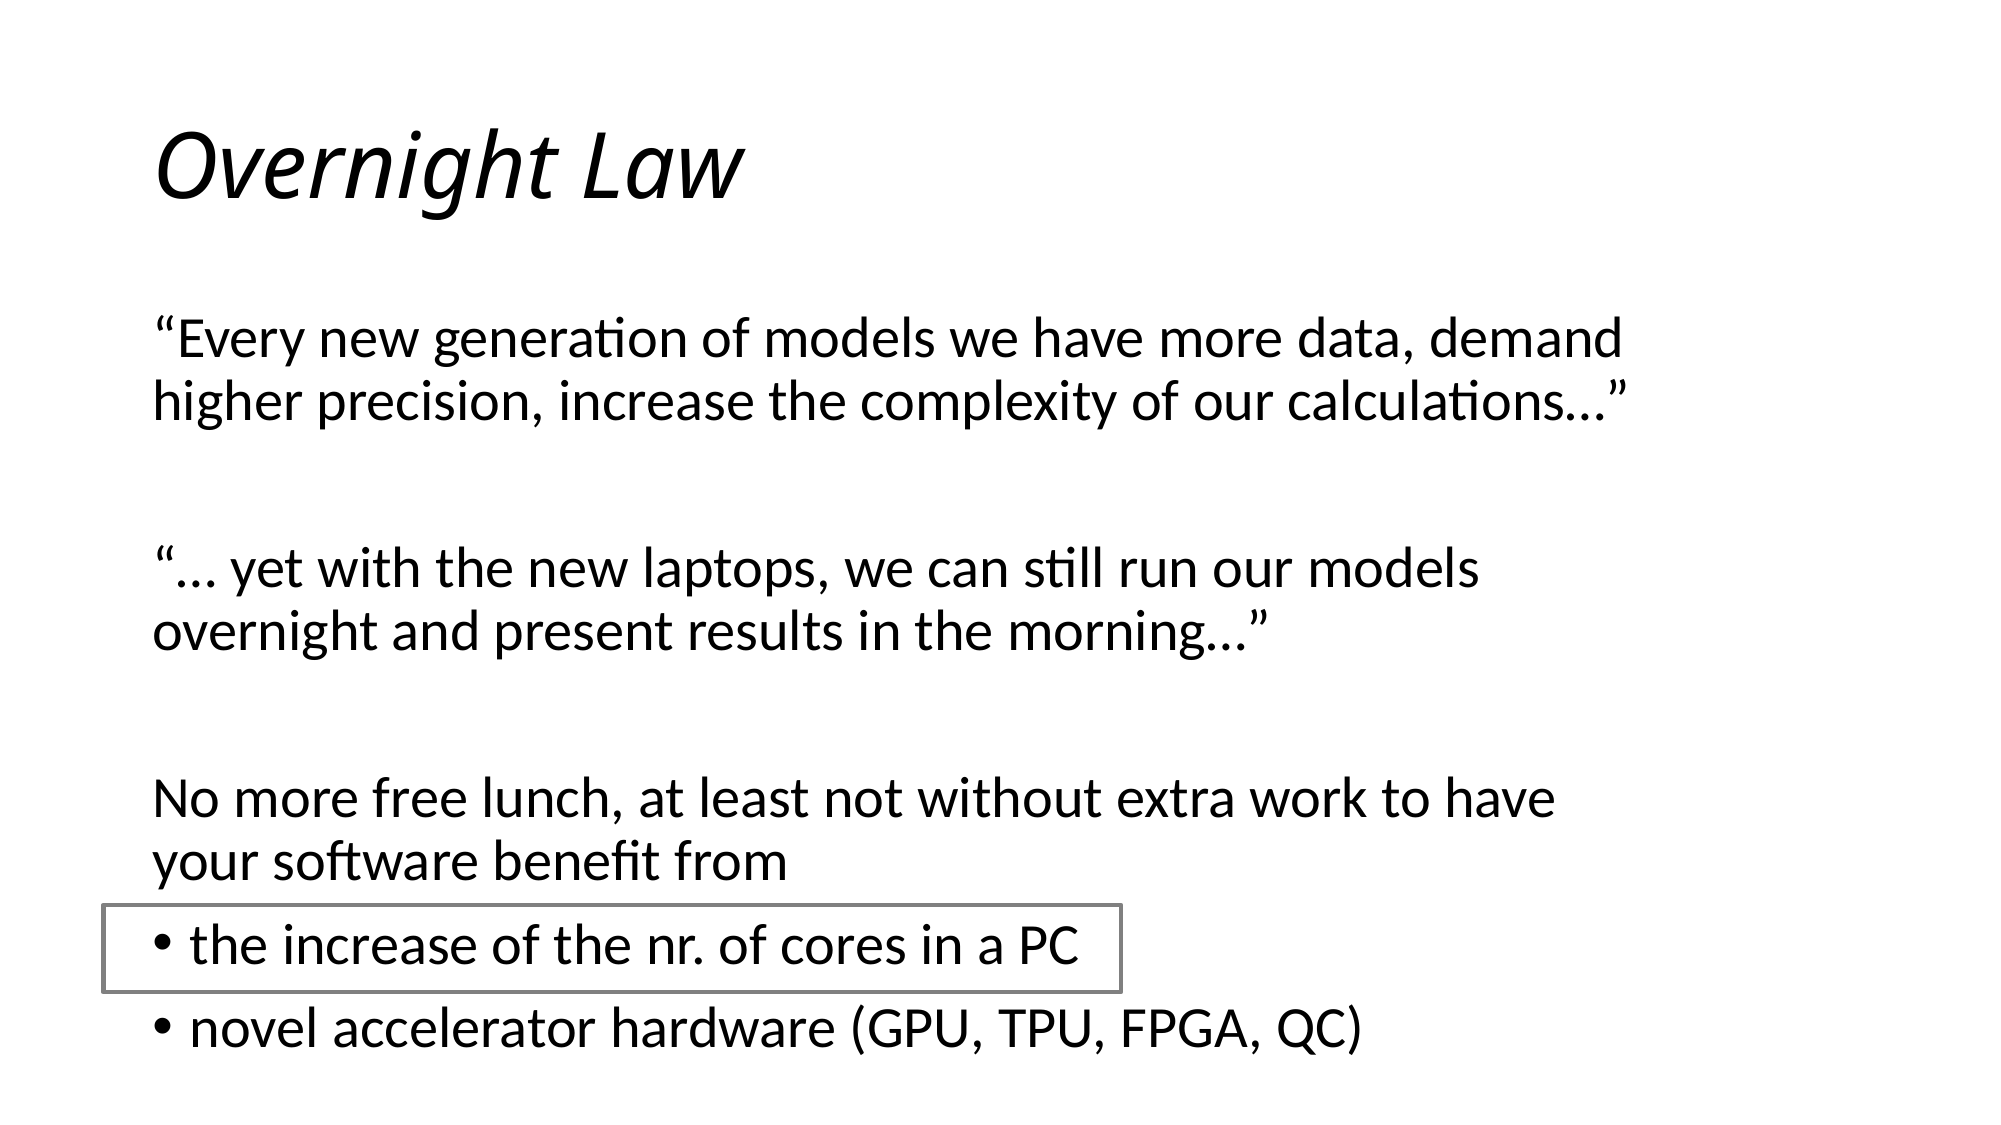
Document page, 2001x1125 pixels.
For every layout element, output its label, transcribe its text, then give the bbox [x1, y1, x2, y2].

list “Every new generation of models we have more data, demand higher precision, increase the complexity of our calculations…” “… yet with the new laptops, we can still run our models overnight and present results in the morning…” No more free lunch, at least not without extra work to have your software benefit from the increase of the nr. of cores in a PC novel accelerator hardware (GPU, TPU, FPGA, QC) [137, 299, 1659, 1089]
text_box [103, 905, 1121, 993]
title Overnight Law [137, 59, 1863, 278]
